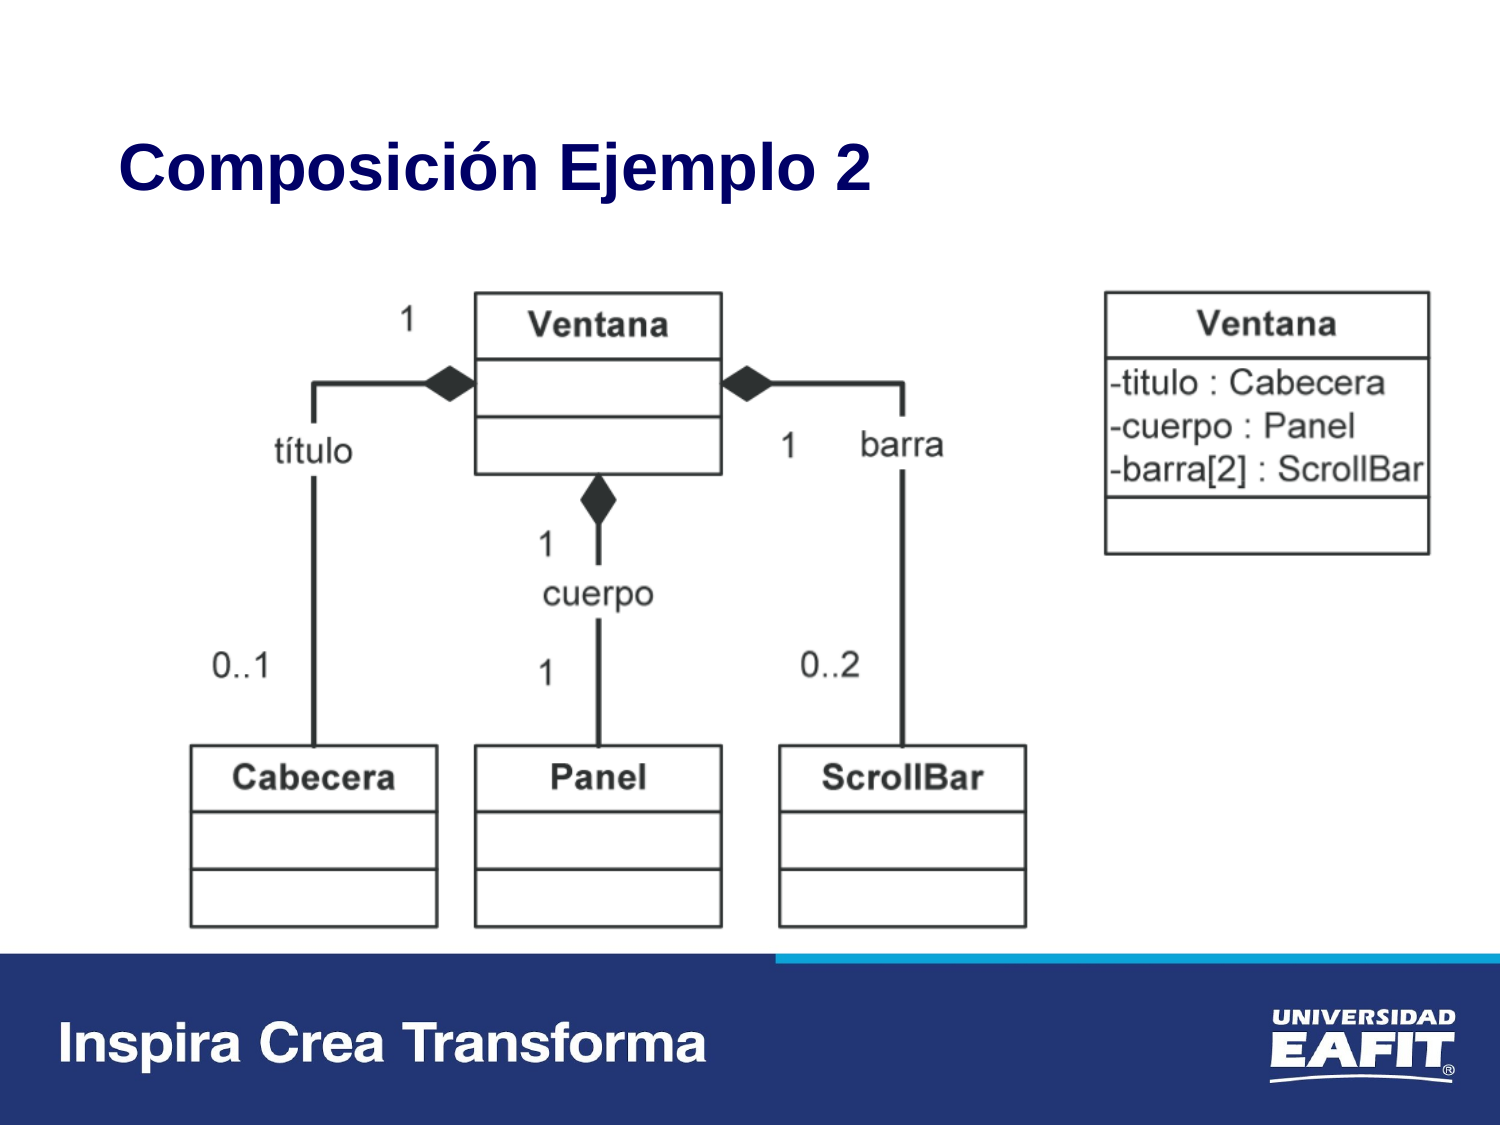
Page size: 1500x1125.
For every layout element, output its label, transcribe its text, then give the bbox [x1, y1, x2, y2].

picture [0, 0, 1500, 1125]
title Composición Ejemplo 2 [103, 59, 1397, 278]
